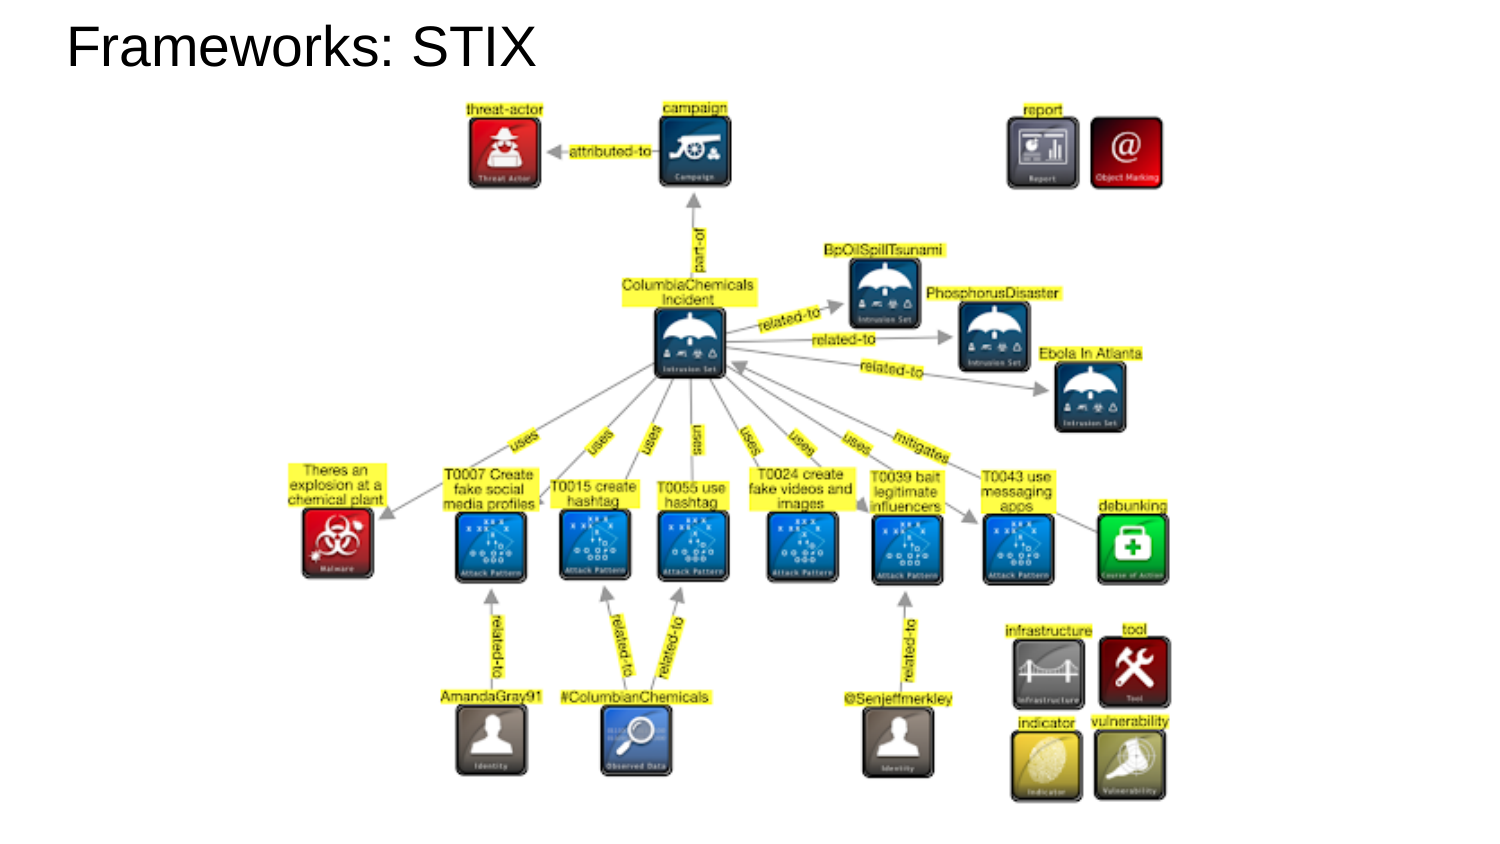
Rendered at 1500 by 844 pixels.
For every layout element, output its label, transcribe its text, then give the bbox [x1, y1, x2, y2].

title Frameworks: STIX [51, 0, 1449, 94]
picture [266, 93, 1187, 818]
